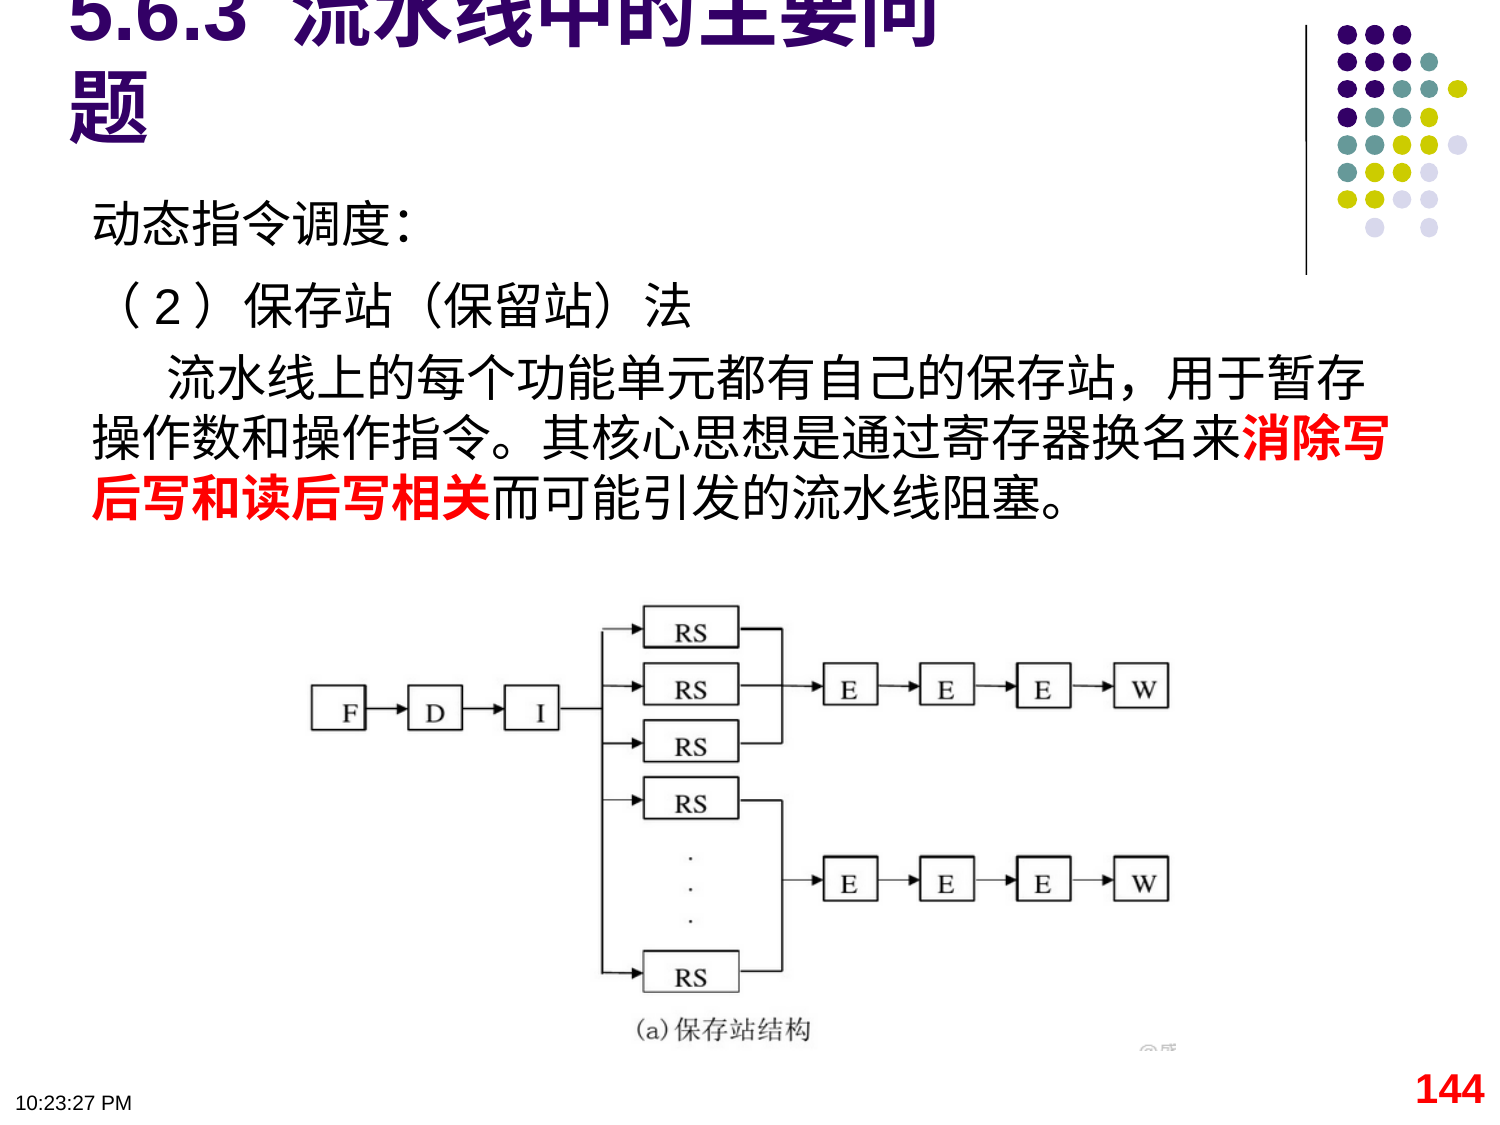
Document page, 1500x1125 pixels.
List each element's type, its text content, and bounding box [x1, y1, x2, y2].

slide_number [0, 1081, 351, 1125]
title 5.6.3 流水线中的主要问题 [53, 30, 1036, 162]
list 动态指令调度： （2）保存站（保留站）法 流水线上的每个功能单元都有自己的保存站，用于暂存操作数和操作指令。其核心思想是通过寄存器换名来消除写后写和读后写相关而可能引发的流水线阻塞。 [76, 172, 1427, 551]
slide_number 144 [1352, 1053, 1500, 1125]
picture [300, 597, 1176, 1051]
